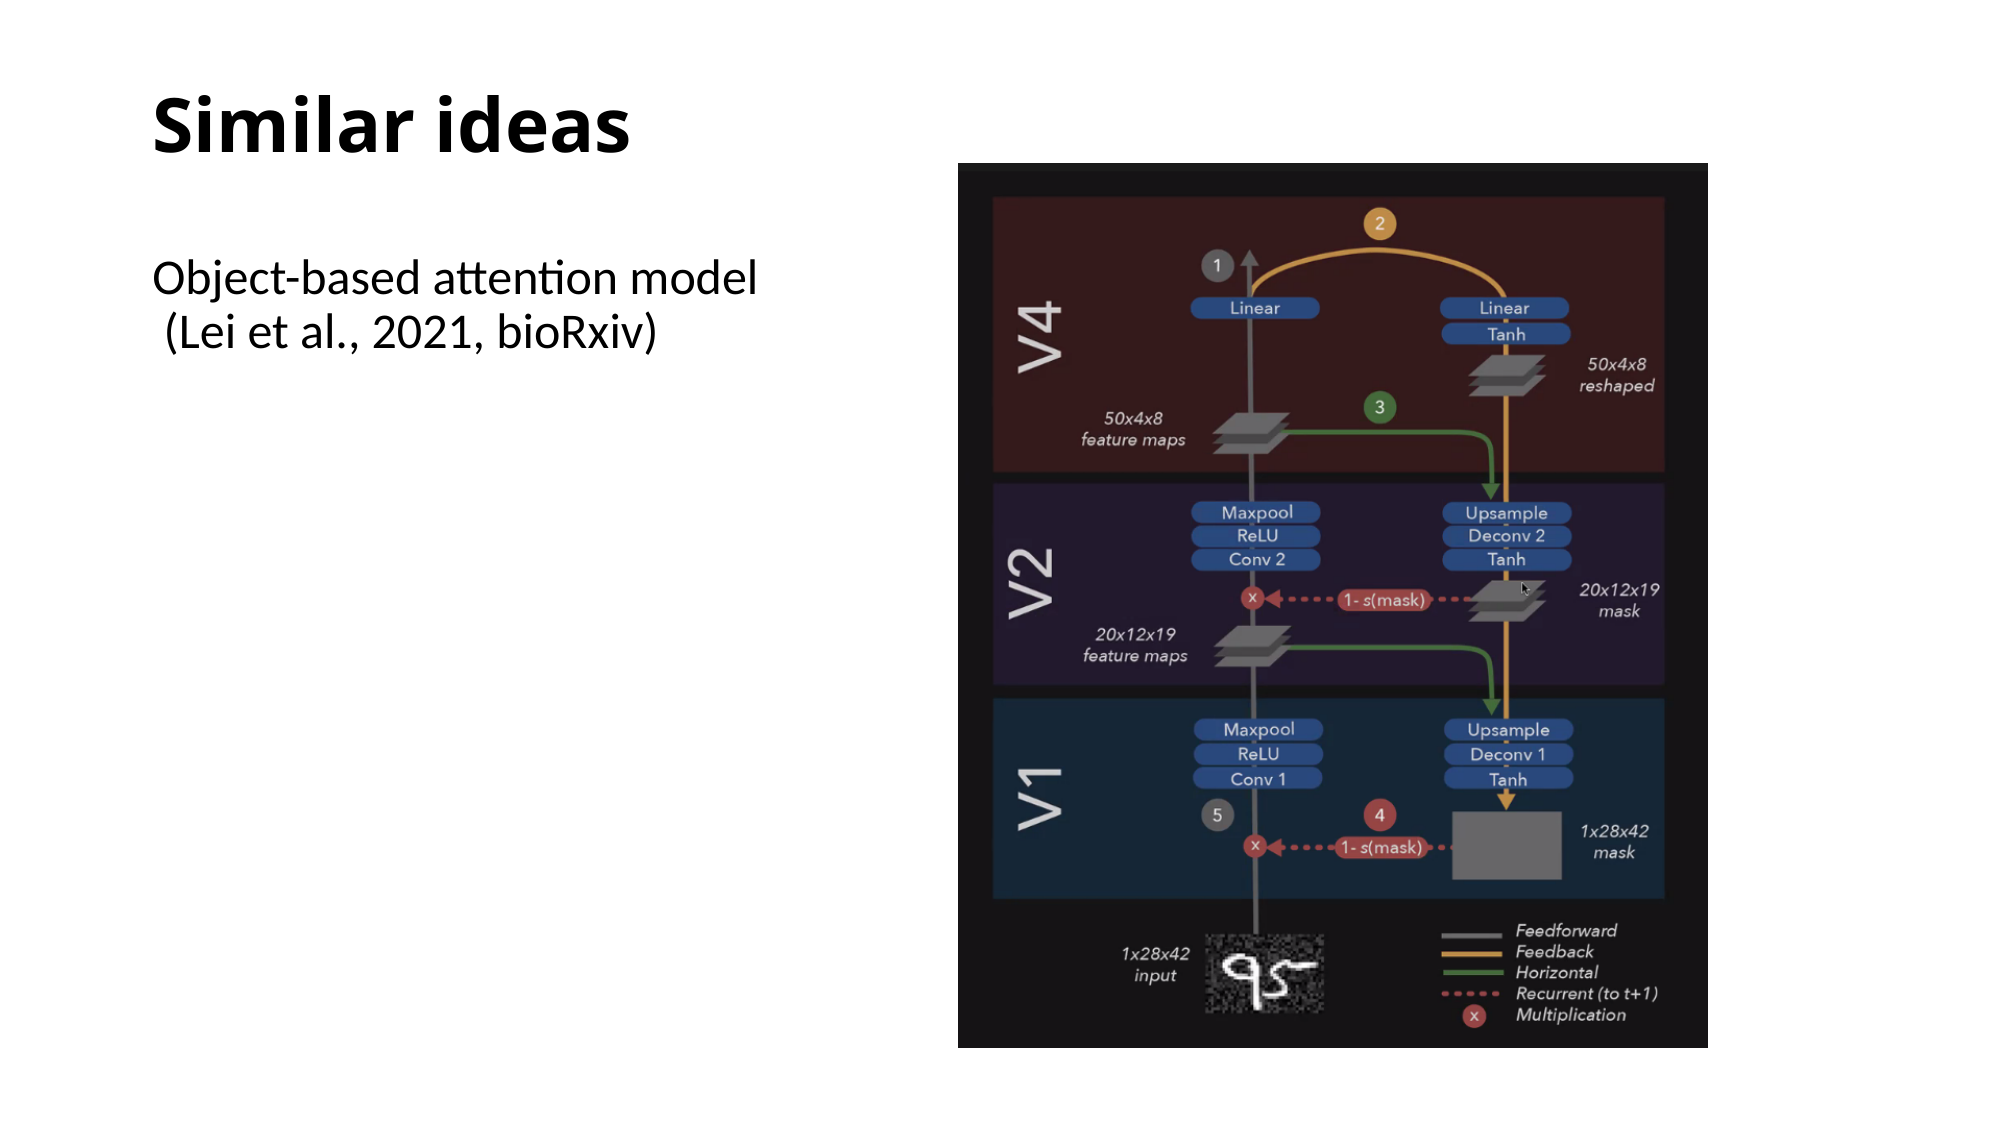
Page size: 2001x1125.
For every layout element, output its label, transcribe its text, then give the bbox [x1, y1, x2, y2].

title Similar ideas [137, 59, 1863, 197]
picture [958, 163, 1708, 1048]
list Object-based attention model (Lei et al., 2021, bioRxiv) [137, 243, 2000, 1125]
